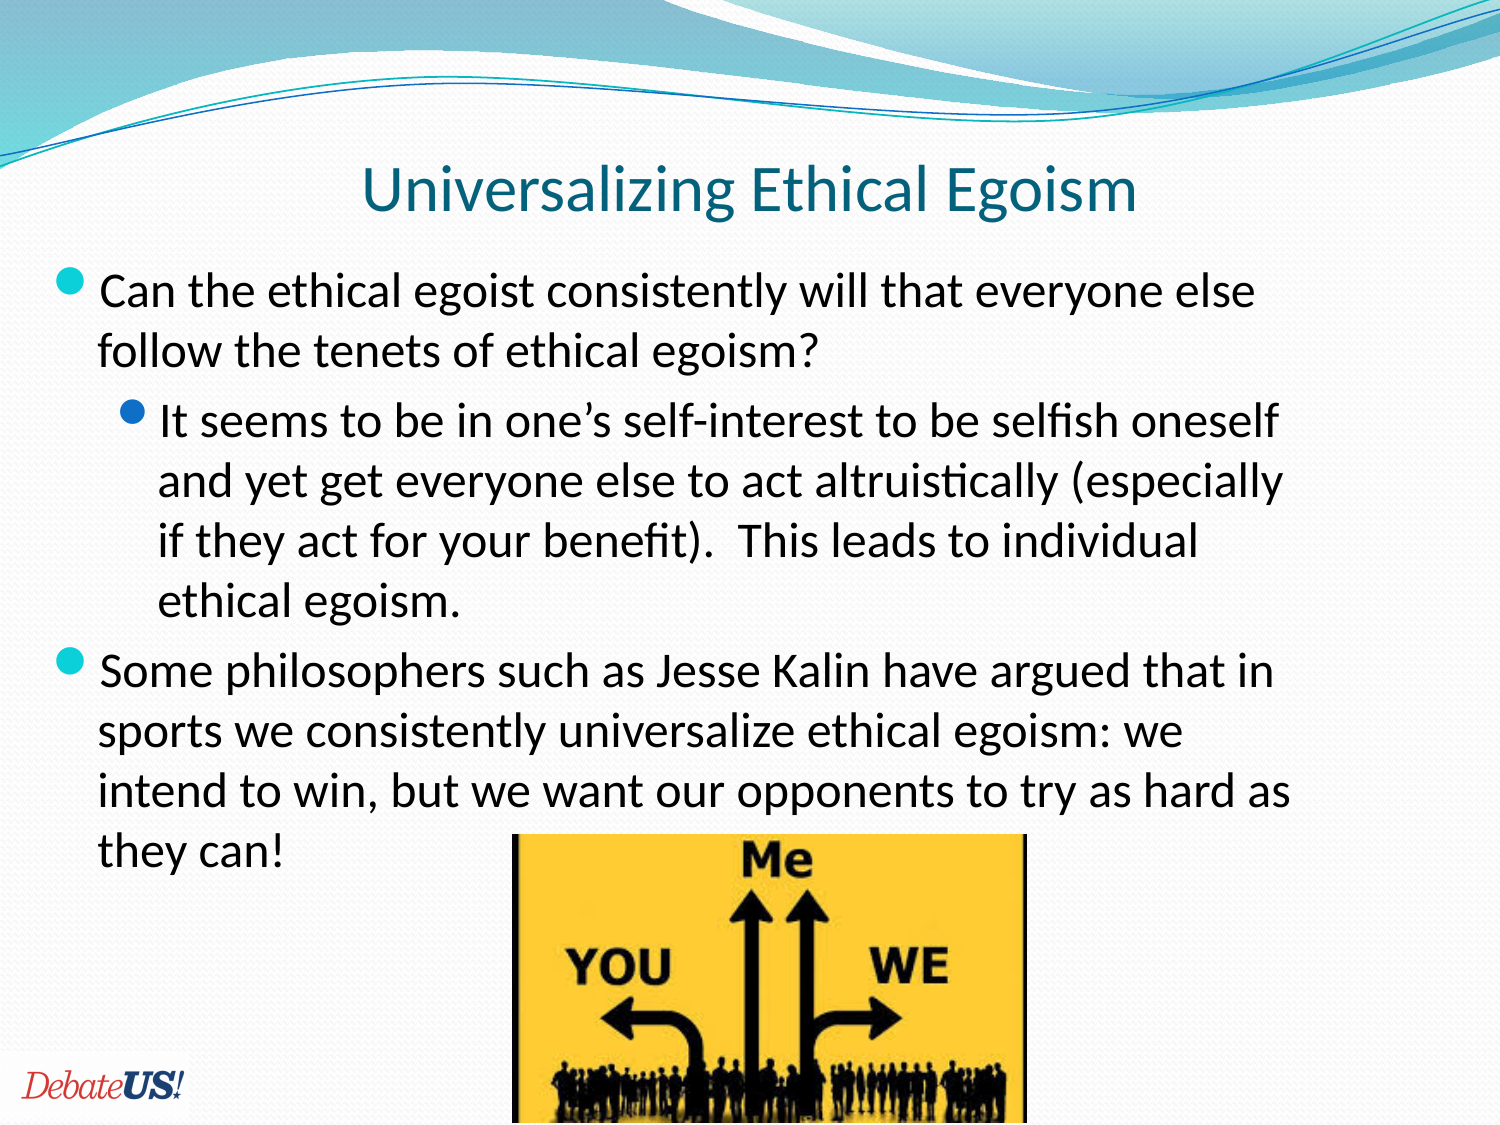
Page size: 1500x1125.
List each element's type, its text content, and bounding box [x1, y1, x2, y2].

title Universalizing Ethical Egoism [112, 137, 1388, 225]
picture [512, 834, 1027, 1123]
list Can the ethical egoist consistently will that everyone else follow the tenets of ethical egoism? It seems to be in one’s self-interest to be selfish oneself and yet get everyone else to act altruistically (especially if they act for your benefit). This leads to individual ethical egoism. Some philosophers such as Jesse Kalin have argued that in sports we consistently universalize ethical egoism: we intend to win, but we want our opponents to try as hard as they can! [37, 249, 1313, 925]
picture [0, 1051, 190, 1119]
